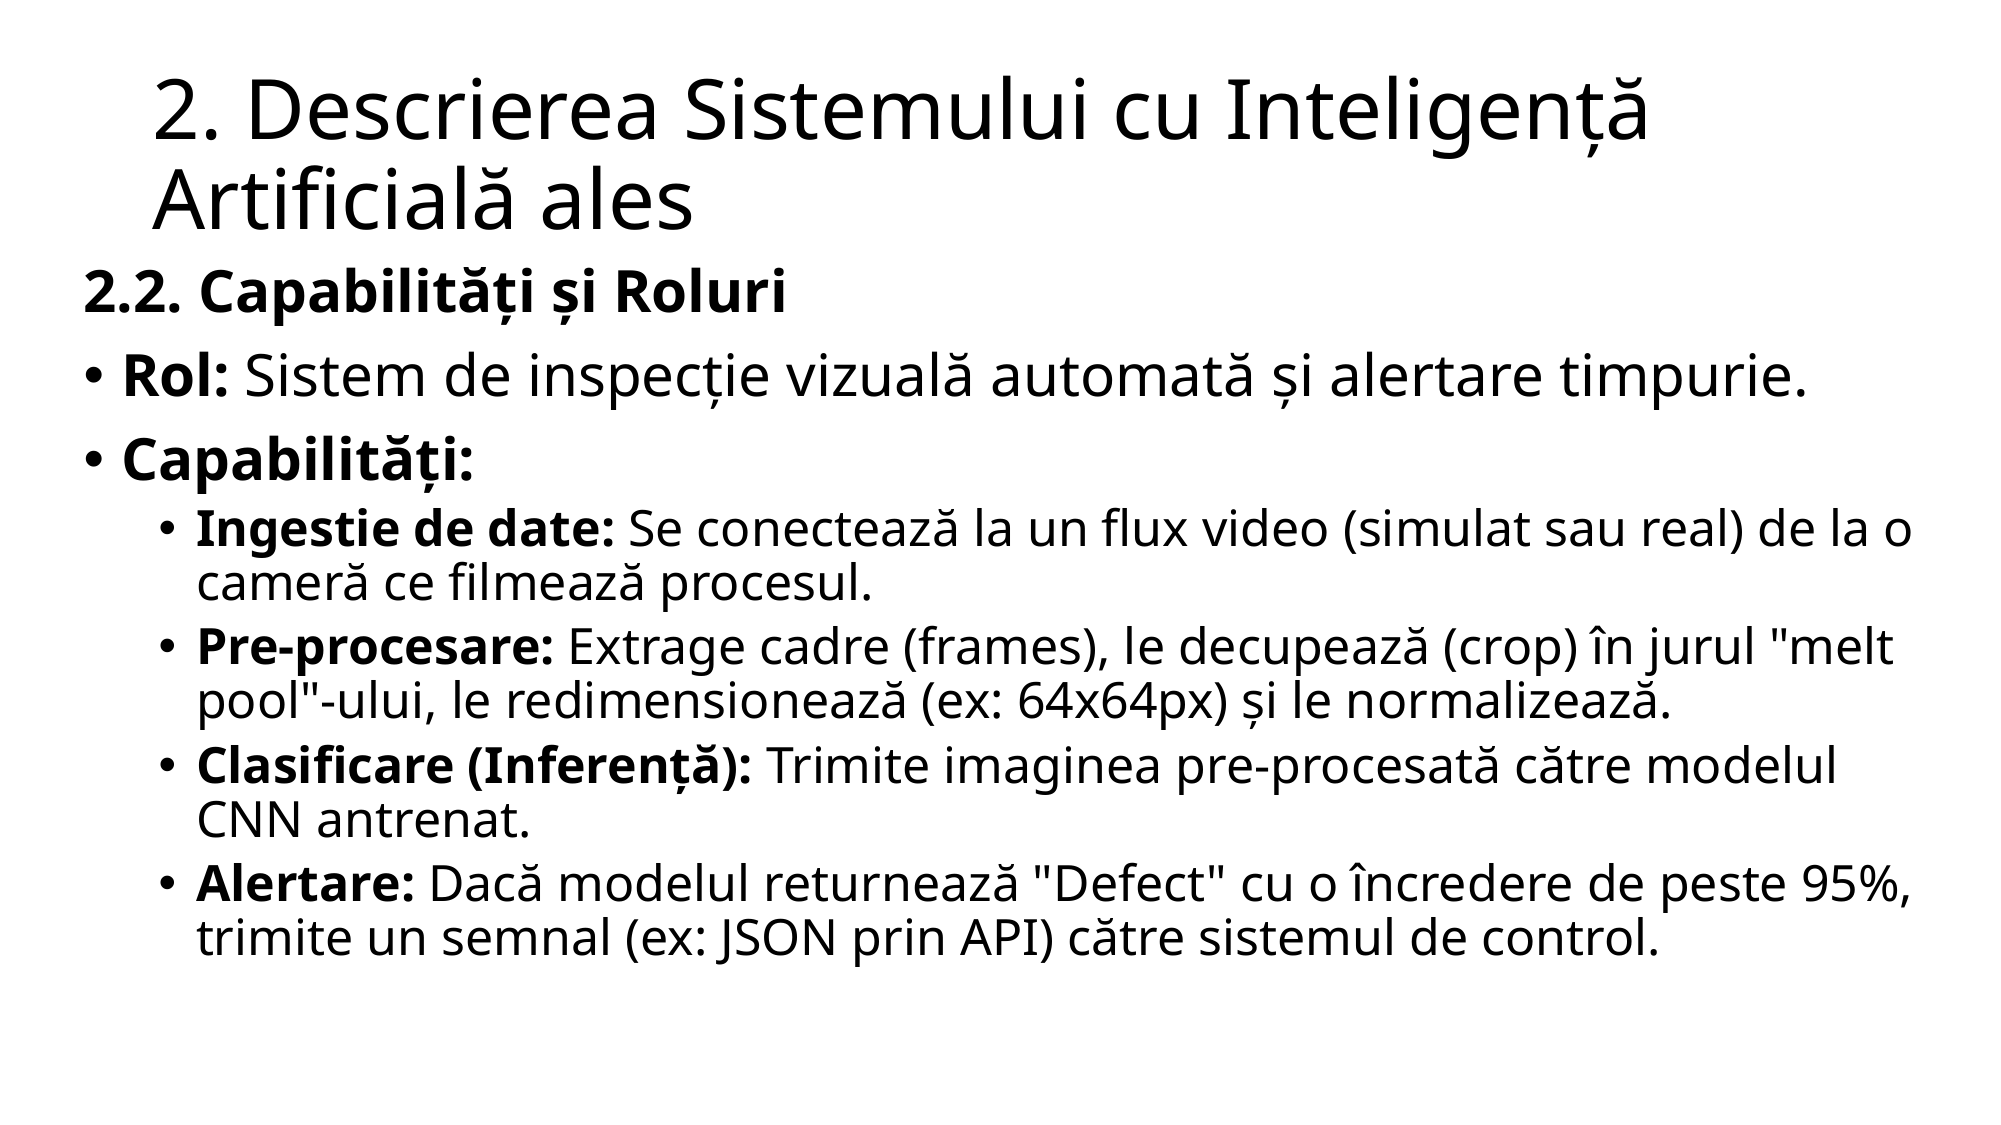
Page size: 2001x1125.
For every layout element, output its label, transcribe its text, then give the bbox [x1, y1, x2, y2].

list 2.2. Capabilități și Roluri Rol: Sistem de inspecție vizuală automată și alertare timpurie. Capabilități: Ingestie de date: Se conectează la un flux video (simulat sau real) de la o cameră ce filmează procesul. Pre-procesare: Extrage cadre (frames), le decupează (crop) în jurul "melt pool"-ului, le redimensionează (ex: 64x64px) și le normalizează. Clasificare (Inferență): Trimite imaginea pre-procesată către modelul CNN antrenat. Alertare: Dacă modelul returnează "Defect" cu o încredere de peste 95%, trimite un semnal (ex: JSON prin API) către sistemul de control. [68, 255, 1974, 1100]
title 2. Descrierea Sistemului cu Inteligență Artificială ales [137, 59, 2000, 256]
